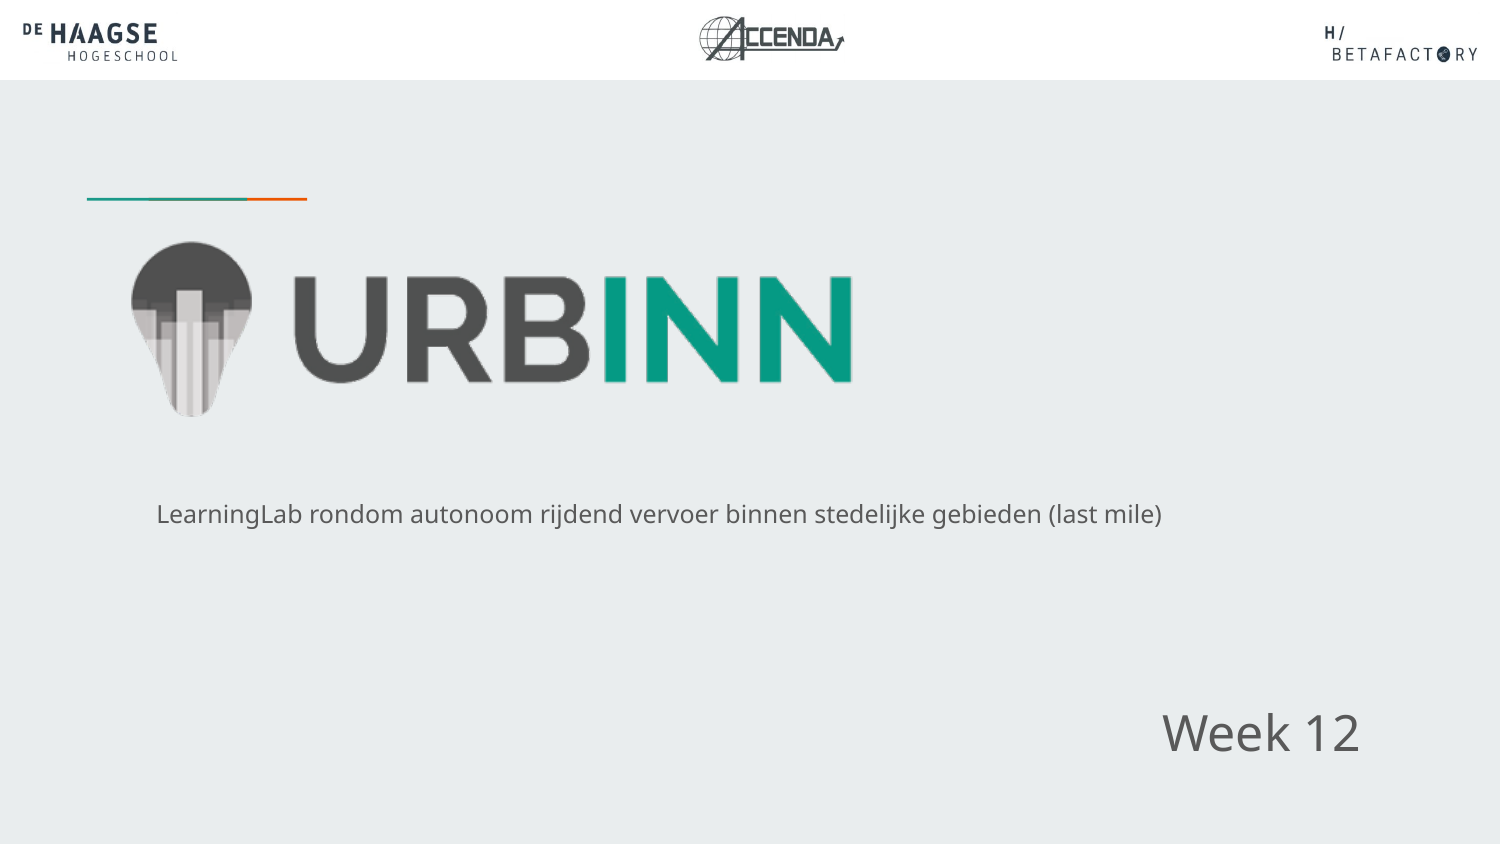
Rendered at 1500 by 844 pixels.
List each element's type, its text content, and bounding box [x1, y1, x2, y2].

picture [119, 239, 861, 425]
picture [22, 12, 178, 64]
picture [1324, 12, 1480, 64]
subtitle Week 12 [1147, 686, 1480, 803]
subtitle LearningLab rondom autonoom rijdend vervoer binnen stedelijke gebieden (last mile) [141, 483, 1403, 572]
picture [698, 14, 845, 63]
